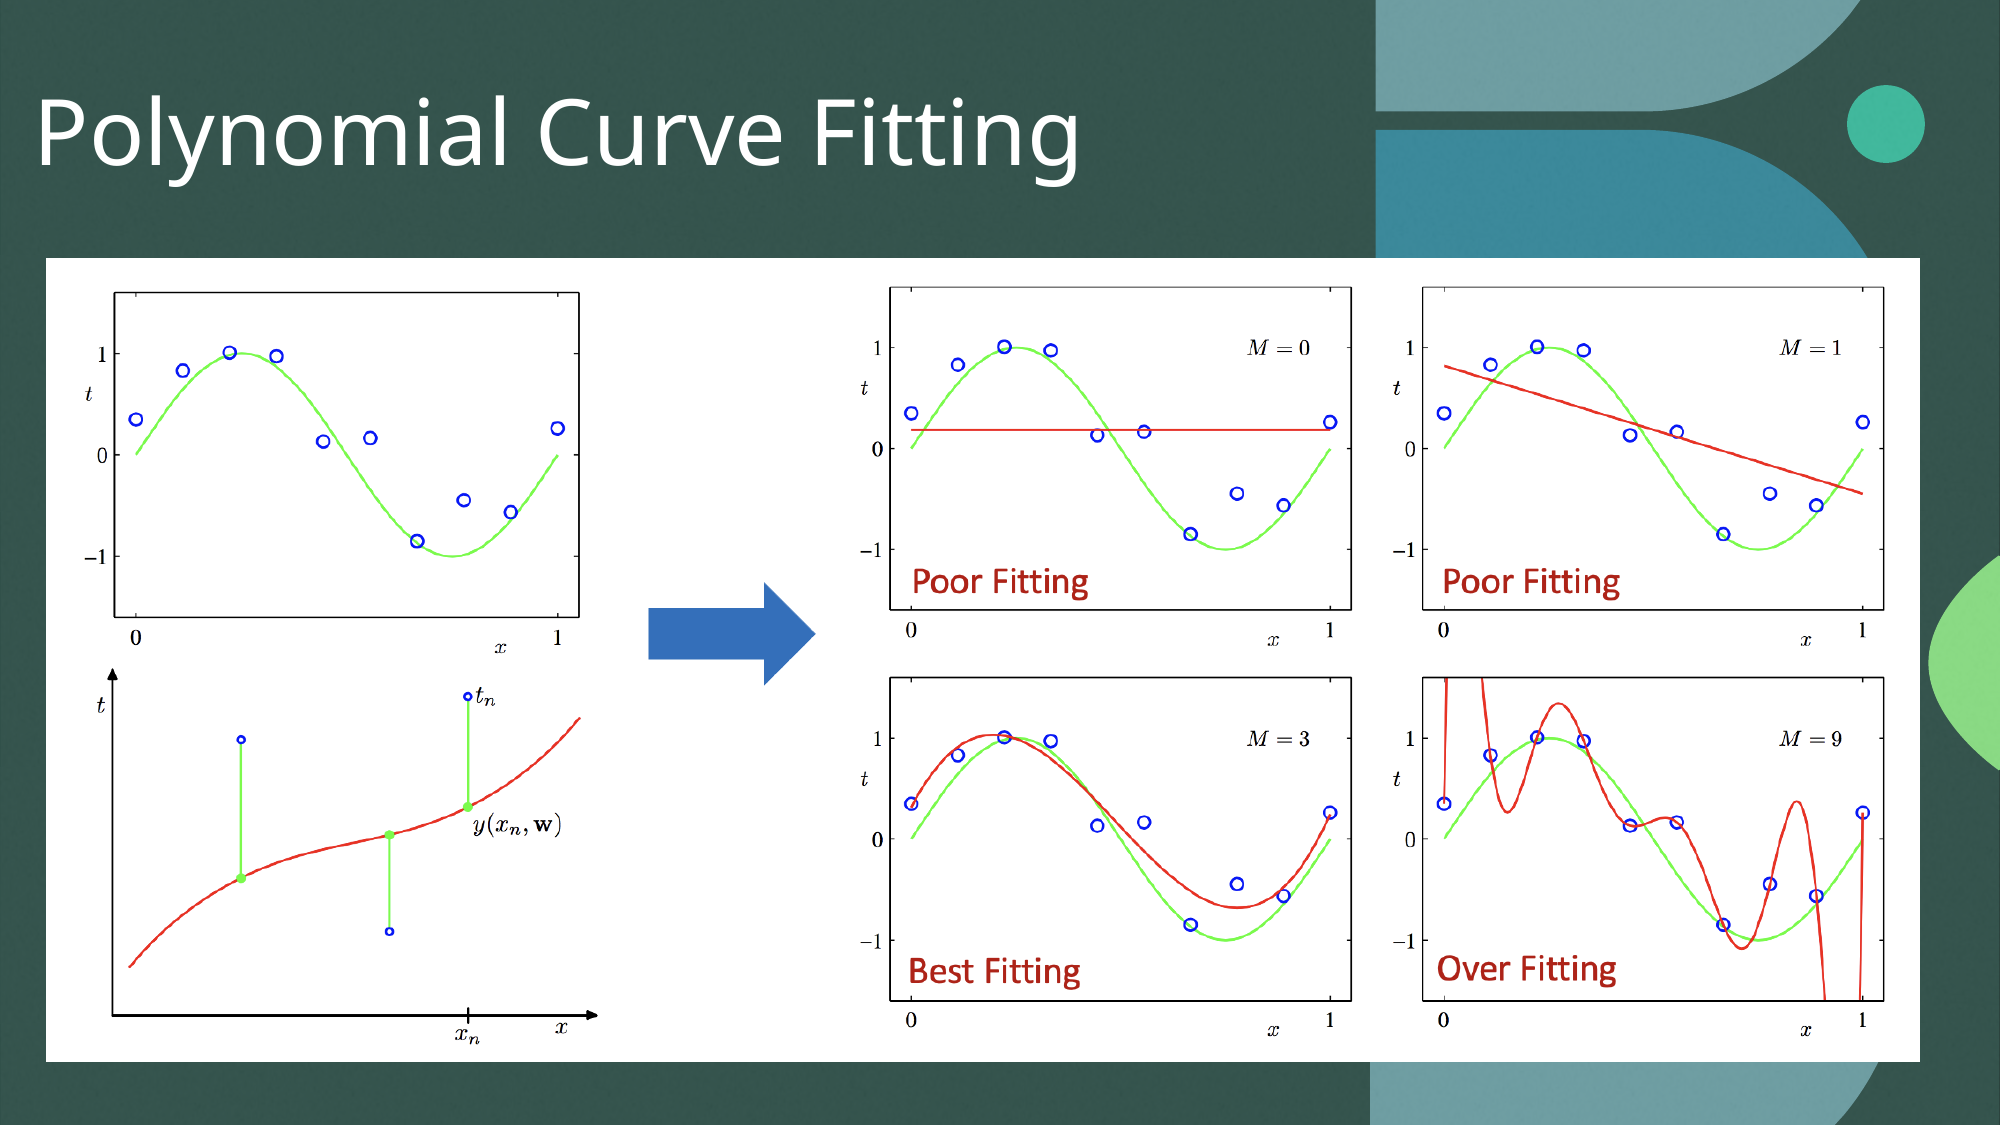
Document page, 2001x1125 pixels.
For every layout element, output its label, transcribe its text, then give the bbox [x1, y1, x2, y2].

title Polynomial Curve Fitting [18, 23, 1280, 193]
picture [46, 258, 1920, 1063]
